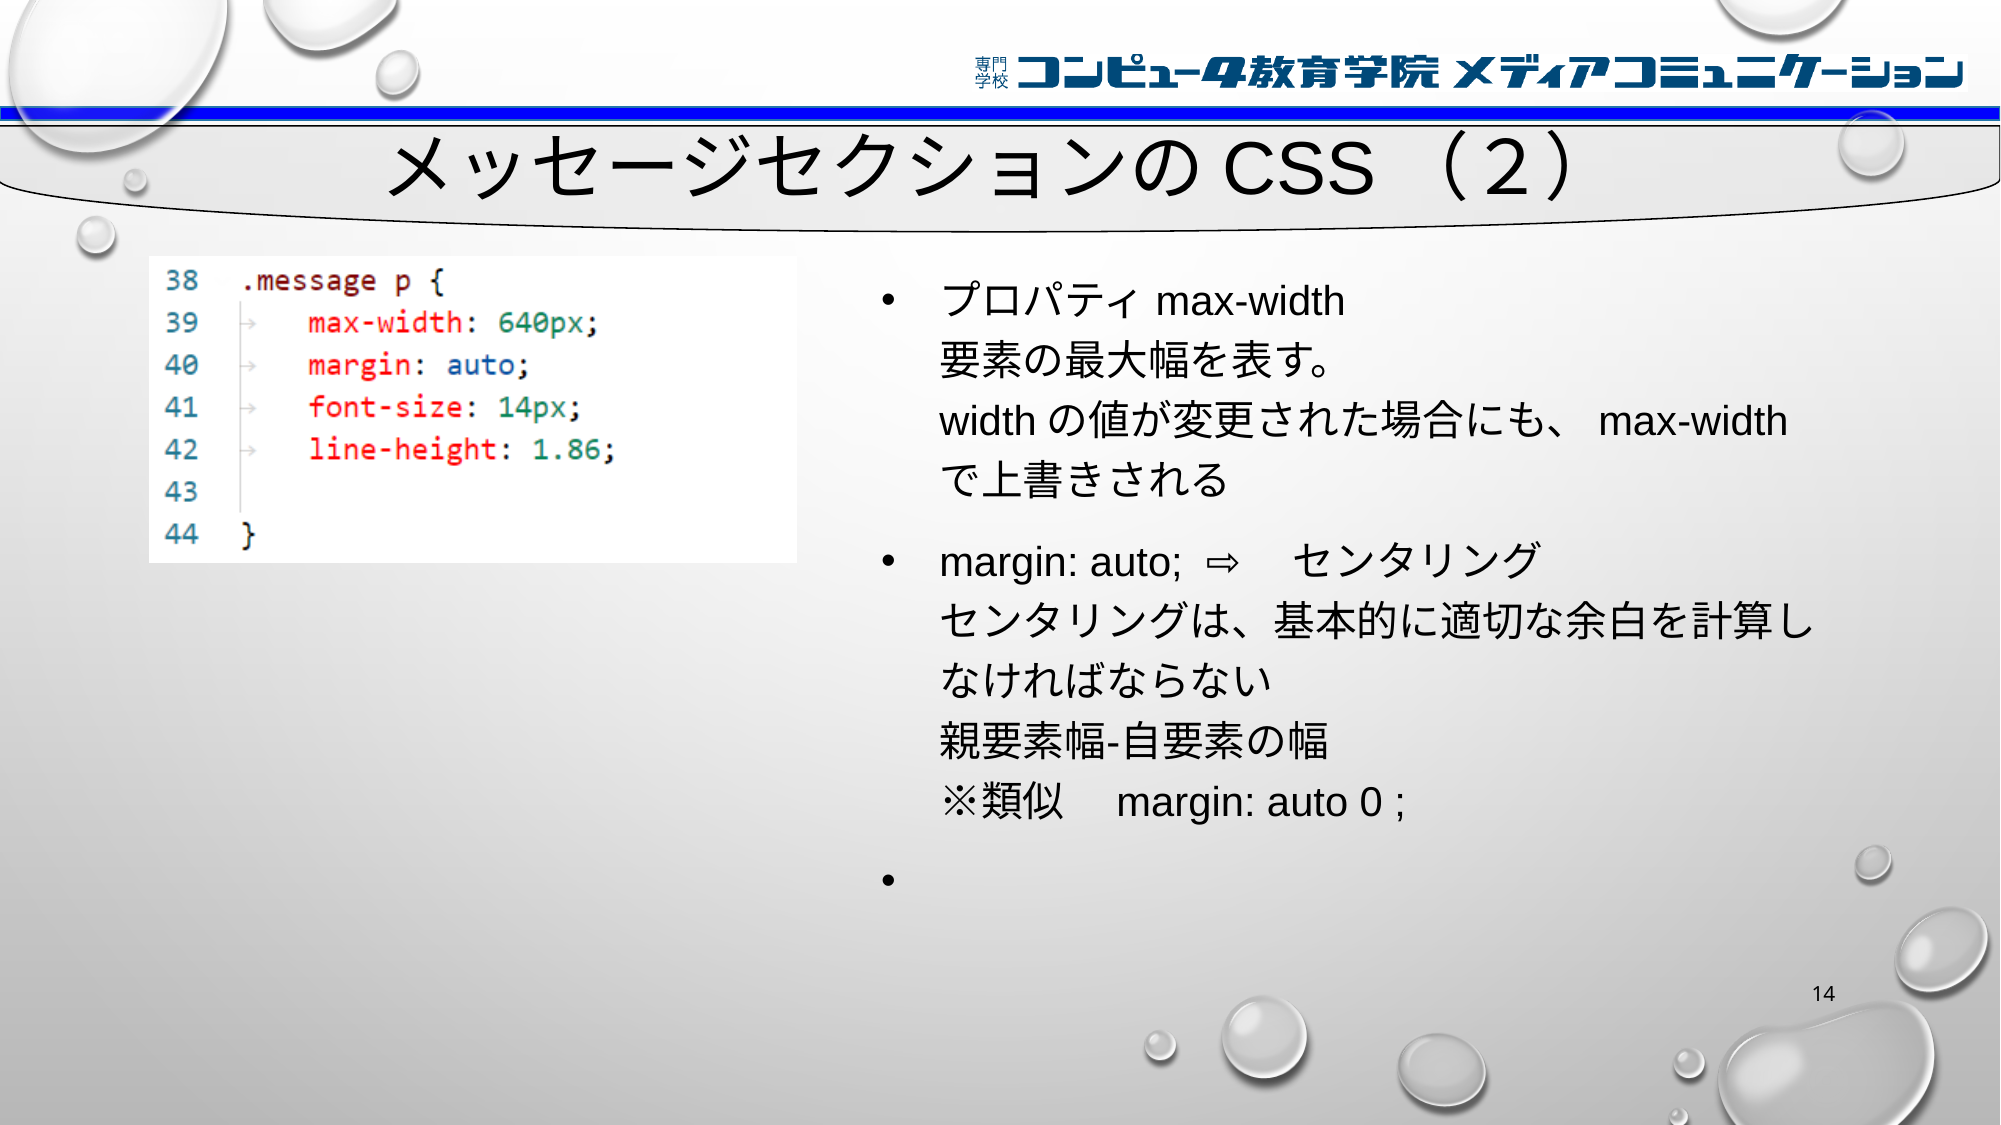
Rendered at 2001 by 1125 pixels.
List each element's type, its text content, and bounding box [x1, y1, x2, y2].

picture [0, 0, 2000, 125]
title メッセージセクションのCSS（２） [149, 101, 1851, 239]
slide_number 14 [1724, 965, 1851, 1025]
picture [0, 183, 2000, 1125]
list プロパティmax-width 要素の最大幅を表す。 widthの値が変更された場合にも、max-widthで上書きされる margin: auto; ⇨ センタリング センタリングは、基本的に適切な余白を計算しなければならない 親要素幅‐自要素の幅 ※類似 margin: auto 0 ; [849, 256, 1850, 957]
